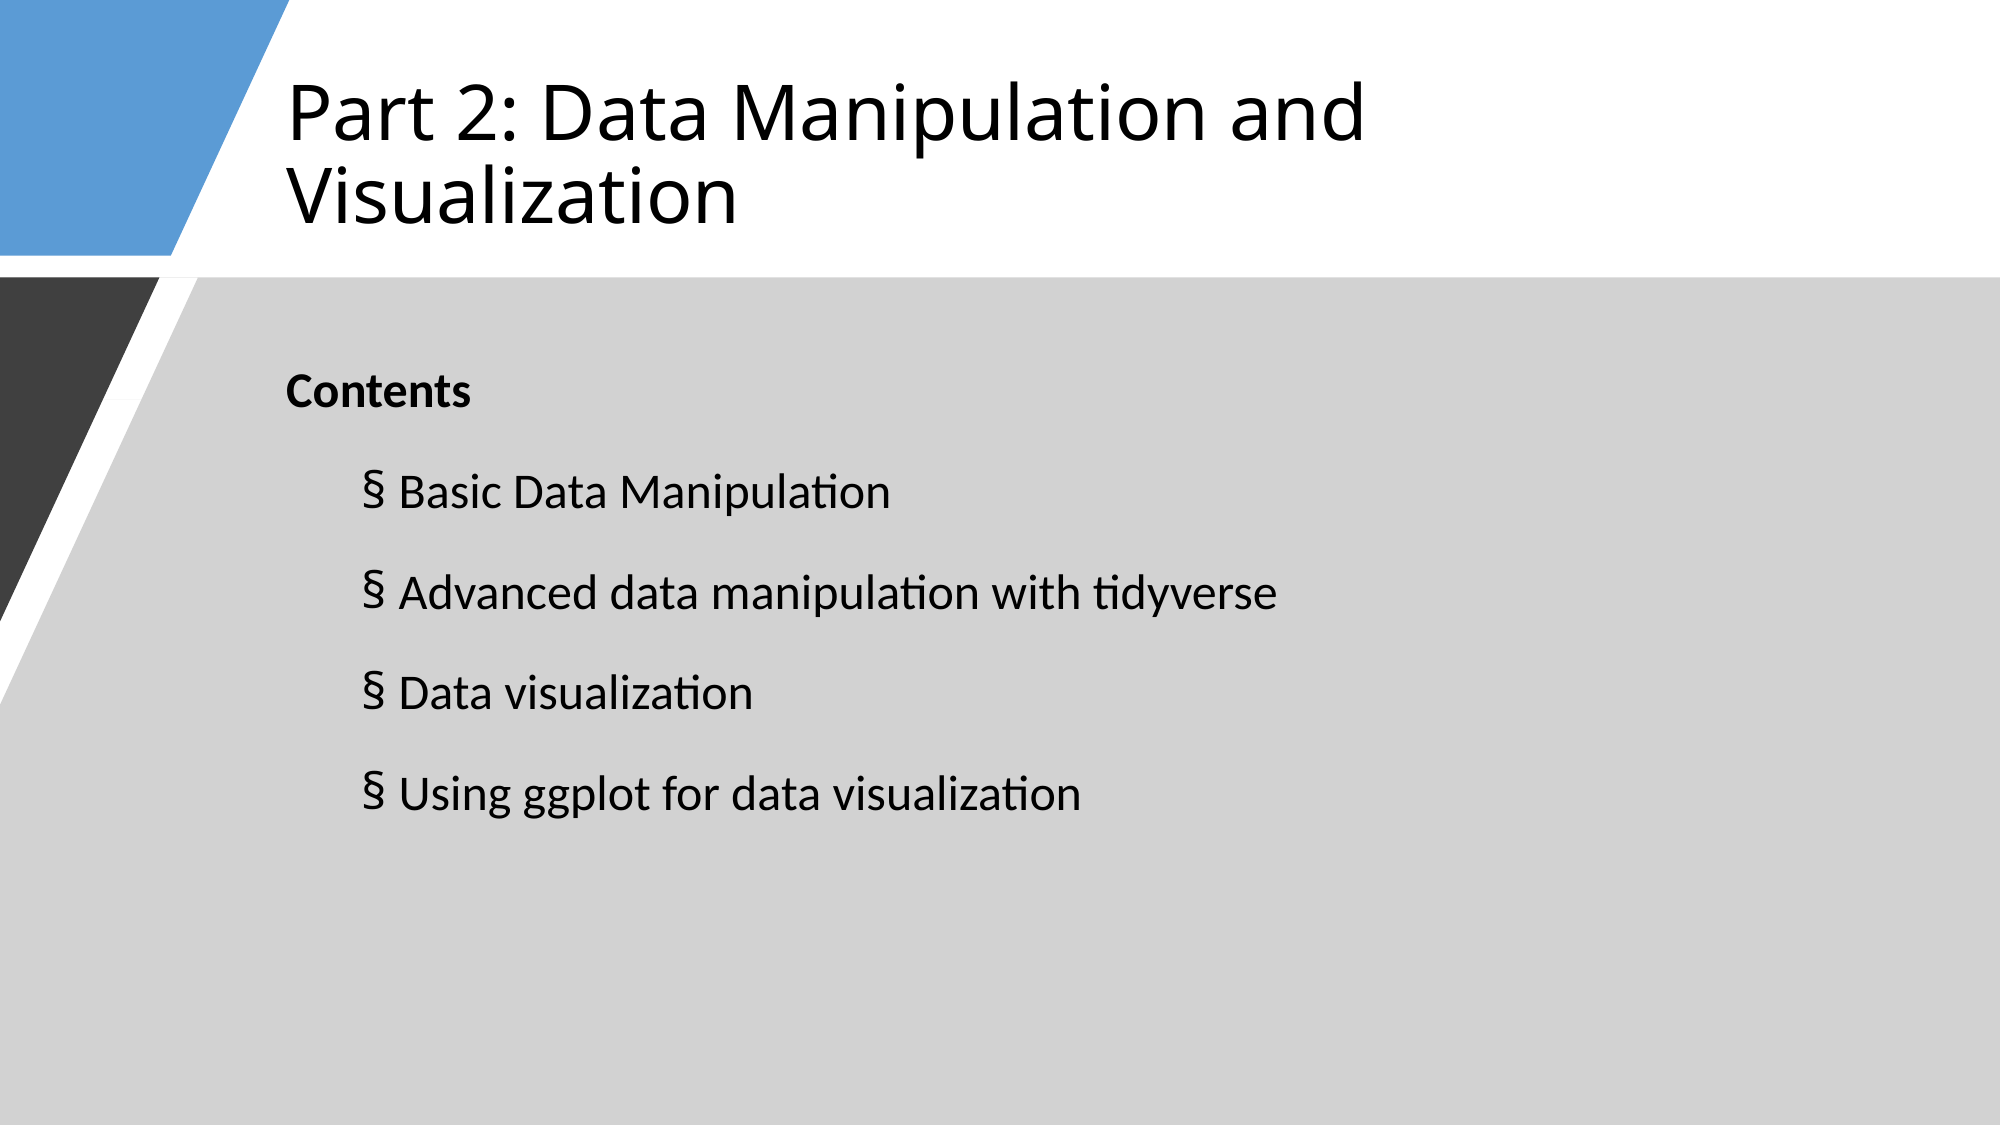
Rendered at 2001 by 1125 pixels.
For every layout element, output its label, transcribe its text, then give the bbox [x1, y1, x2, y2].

text_box [0, 276, 2000, 1125]
text_box [0, 0, 291, 257]
title Part 2: Data Manipulation and Visualization [271, 60, 1808, 255]
text_box [0, 276, 162, 622]
list Contents Basic Data Manipulation Advanced data manipulation with tidyverse Data visualization Using ggplot for data visualization [271, 356, 1808, 1020]
